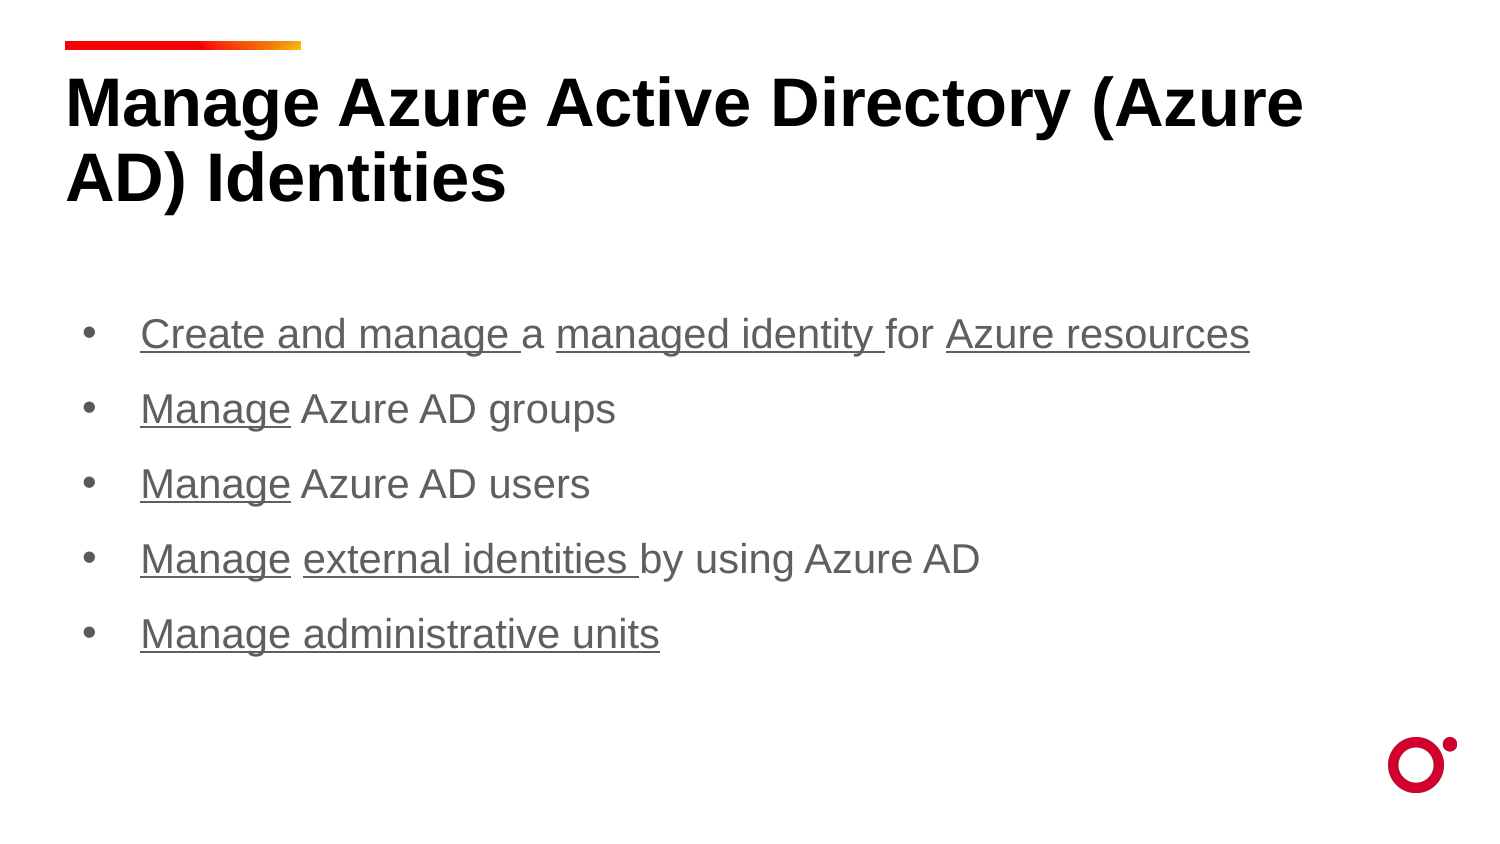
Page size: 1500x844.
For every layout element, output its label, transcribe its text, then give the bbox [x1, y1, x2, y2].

text_box Manage Azure Active Directory (Azure AD) Identities [65, 105, 1409, 216]
picture [65, 41, 301, 50]
picture [1388, 737, 1457, 793]
text_box Create and manage a managed identity for Azure resources Manage Azure AD groups Manage Azure AD users Manage external identities by using Azure AD Manage administrative units [65, 281, 1332, 769]
